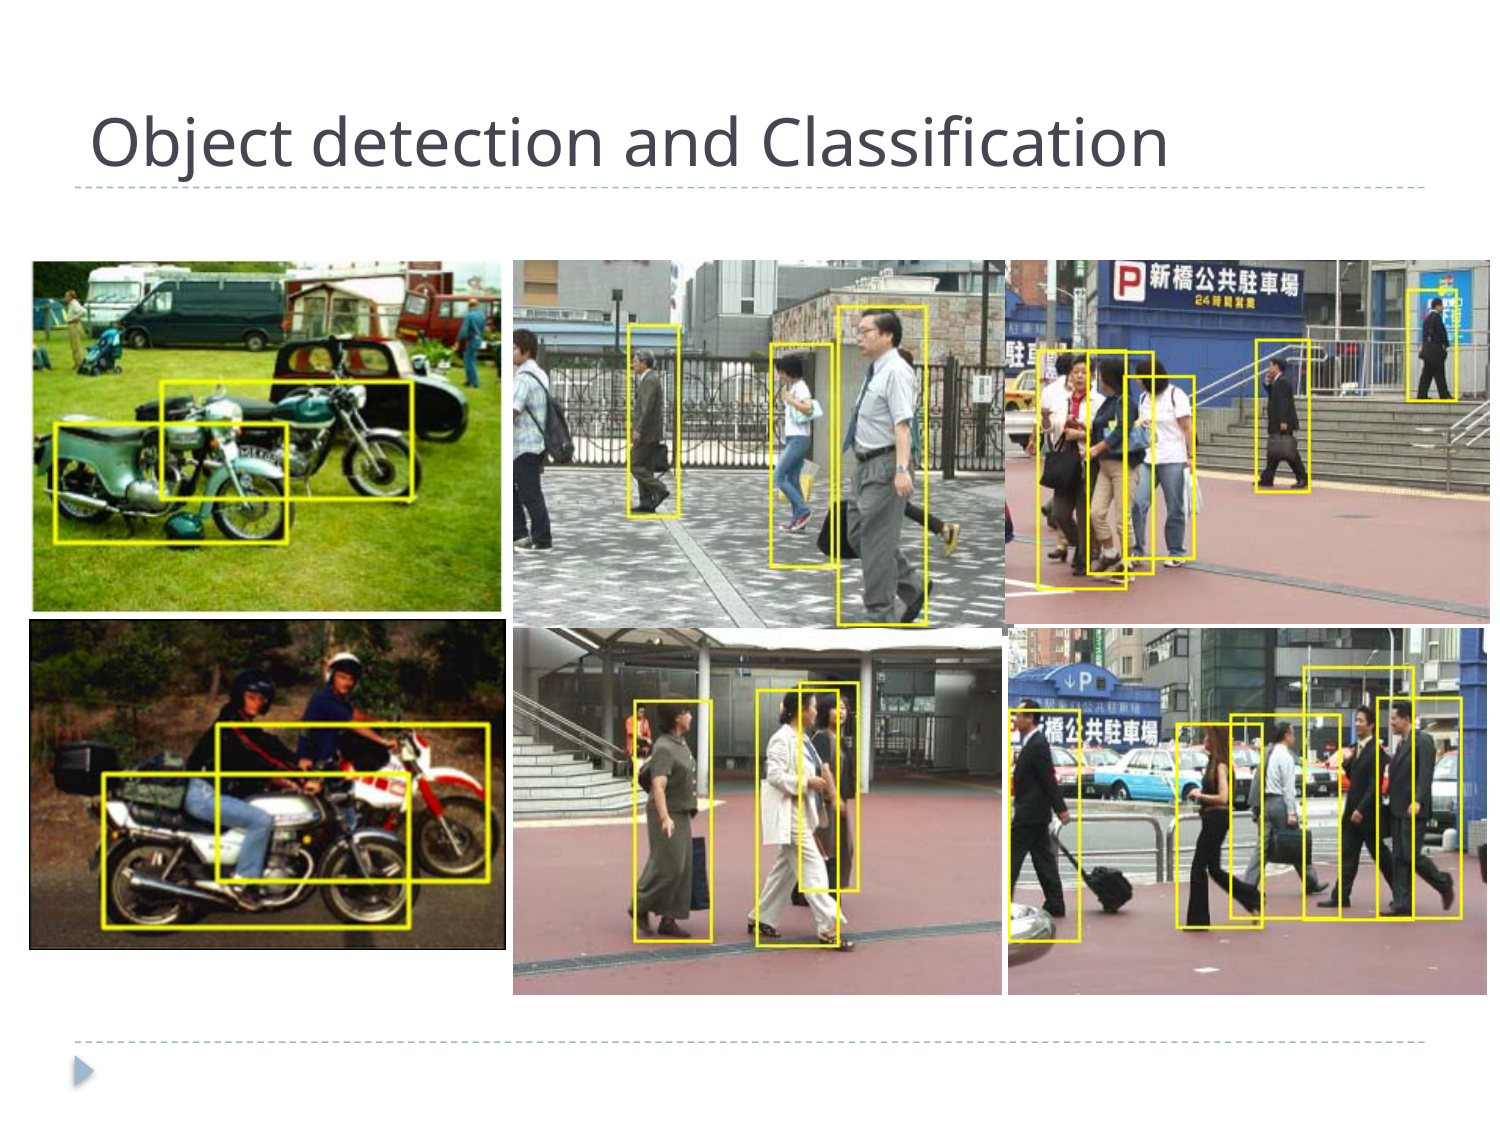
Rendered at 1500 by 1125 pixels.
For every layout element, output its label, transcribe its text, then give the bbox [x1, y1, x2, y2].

picture [29, 618, 506, 950]
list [28, 259, 503, 616]
picture [513, 259, 1490, 995]
title Object detection and Classification [75, 24, 1425, 188]
